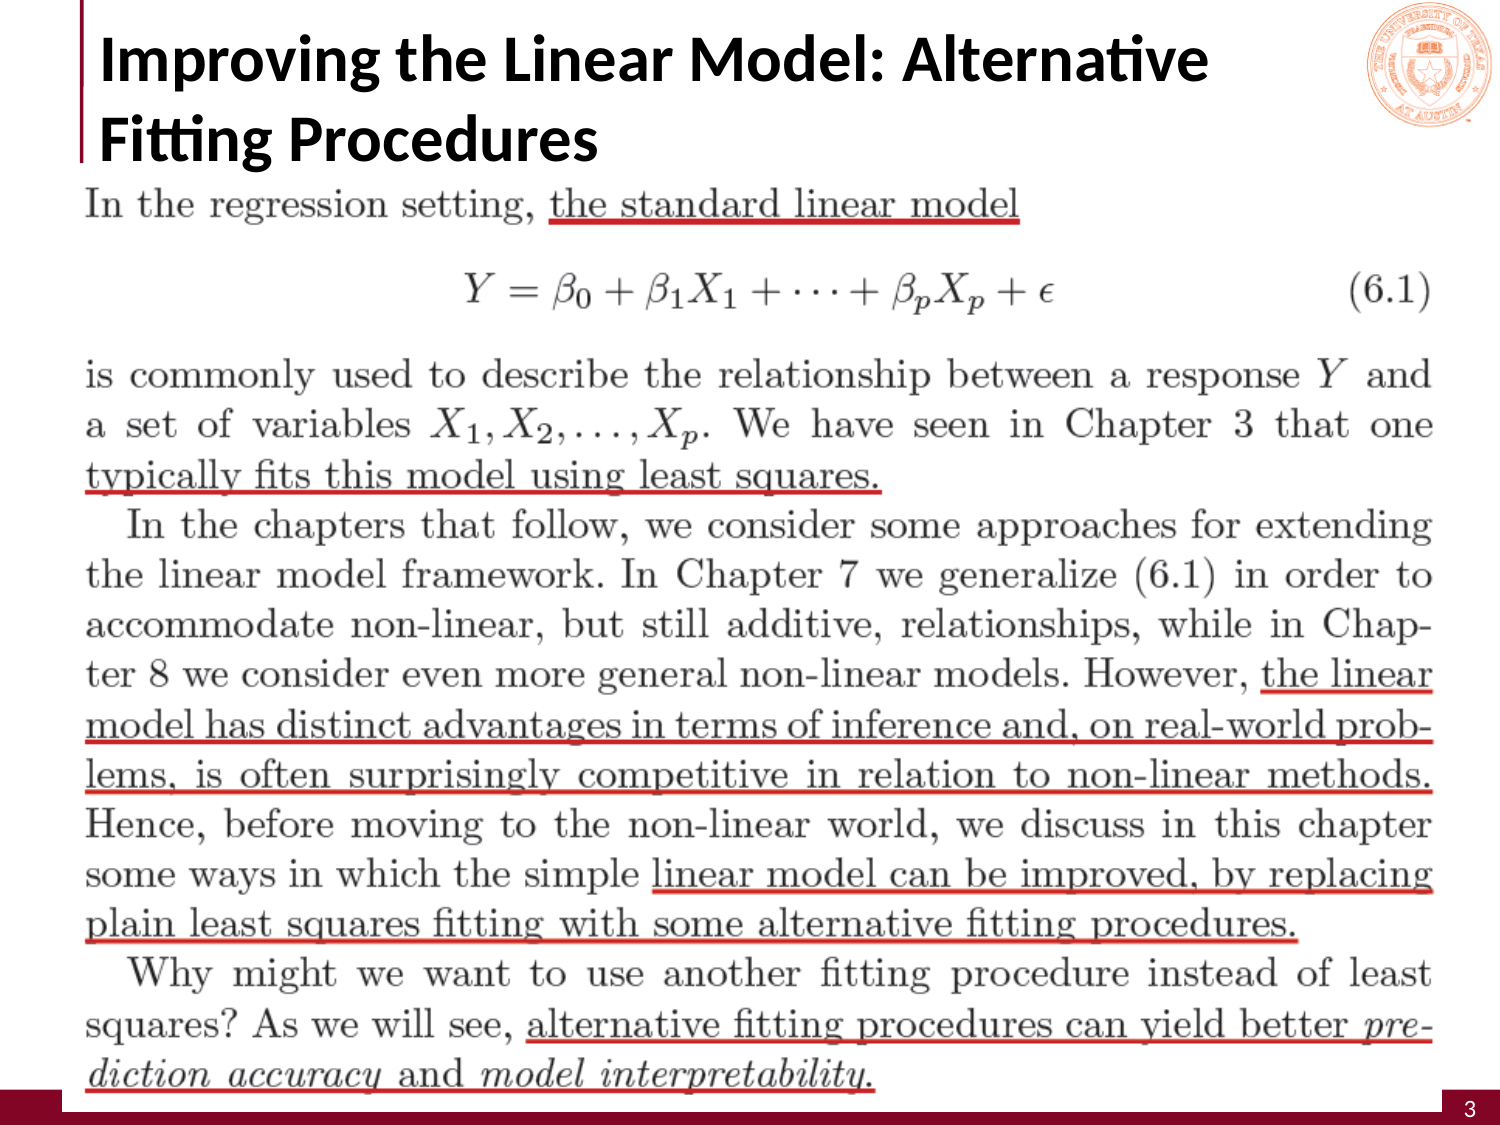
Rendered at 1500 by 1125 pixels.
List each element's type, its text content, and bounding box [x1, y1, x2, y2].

title Improving the Linear Model: Alternative Fitting Procedures [84, 52, 1380, 137]
picture [1360, 0, 1498, 140]
slide_number 3 [1141, 1077, 1492, 1125]
picture [62, 177, 1442, 1113]
